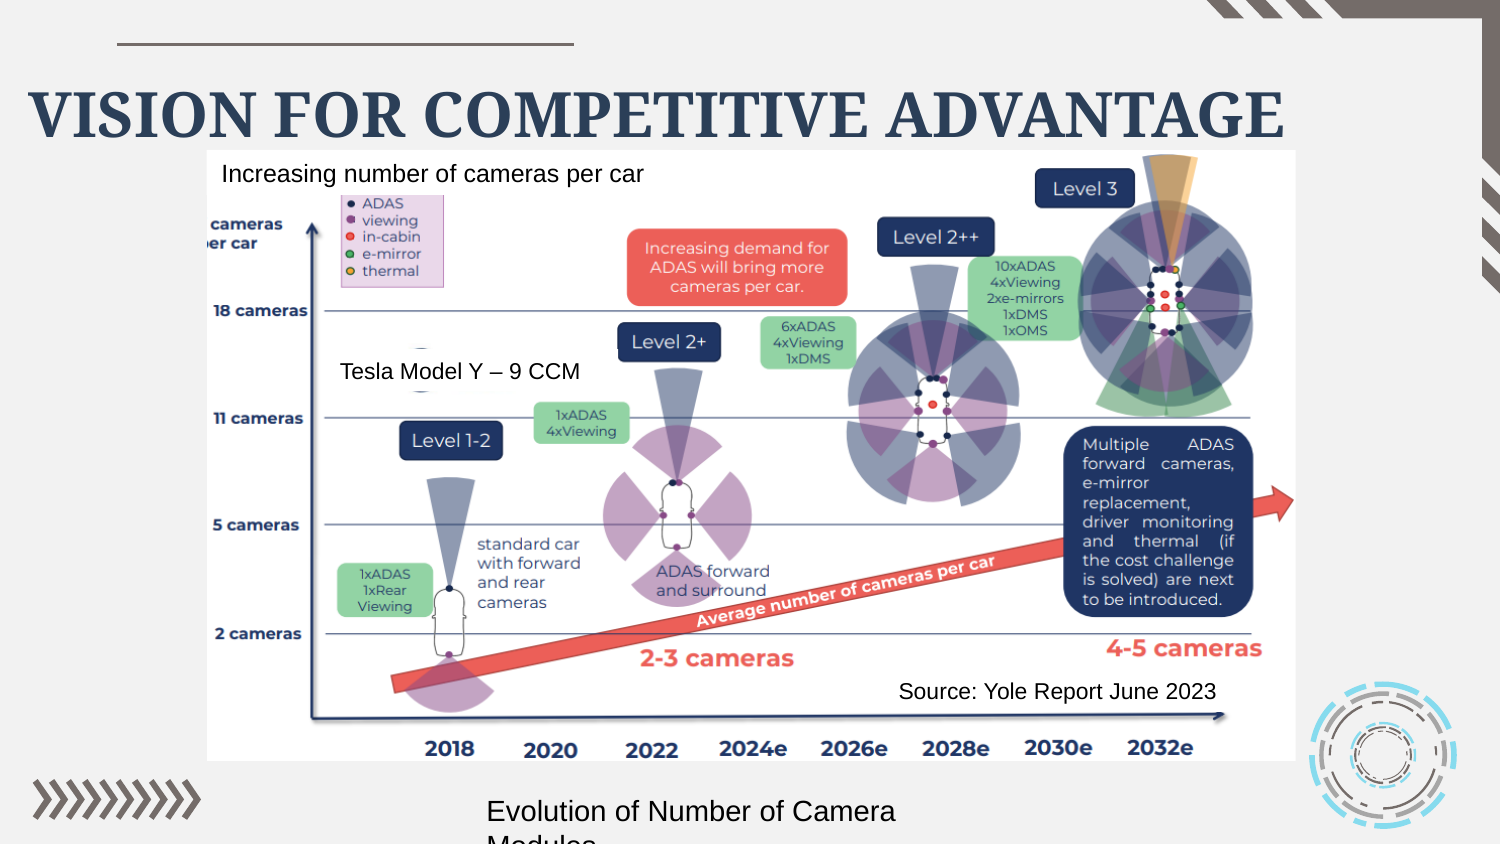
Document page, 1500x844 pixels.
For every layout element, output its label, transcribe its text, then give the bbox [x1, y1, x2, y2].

title VISION FOR COMPETITIVE ADVANTAGE [13, 62, 1472, 165]
picture [206, 149, 1296, 762]
text_box Evolution of Number of Camera Modules [471, 784, 1029, 844]
